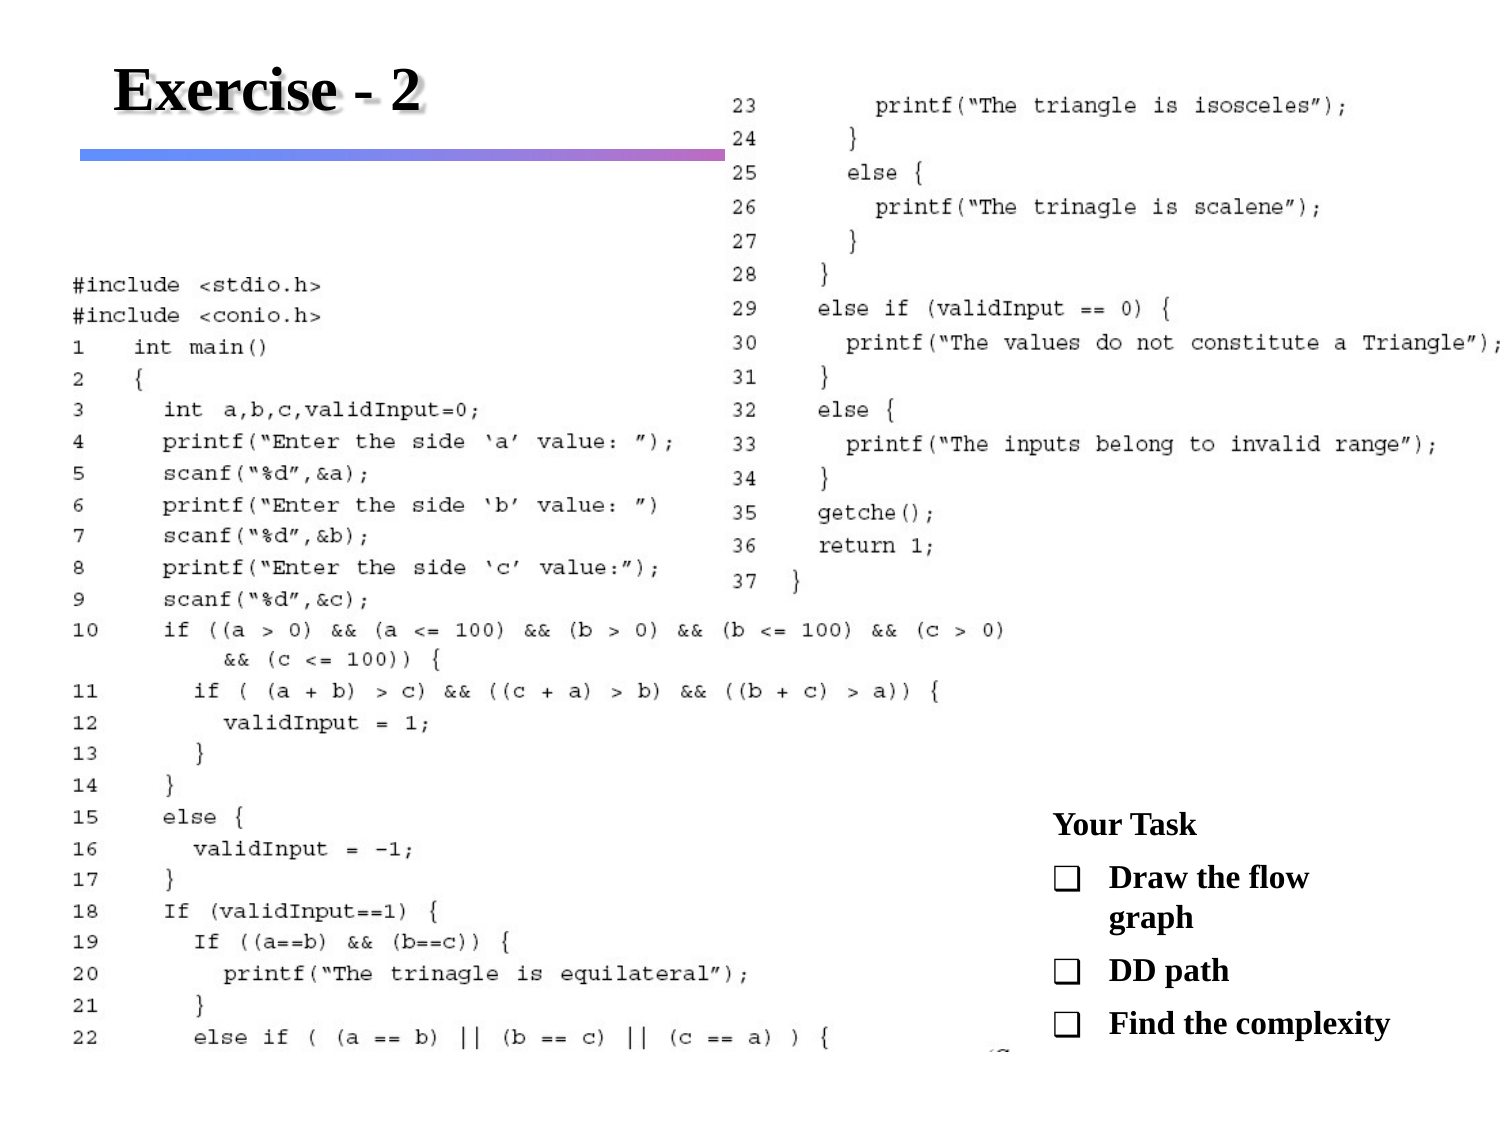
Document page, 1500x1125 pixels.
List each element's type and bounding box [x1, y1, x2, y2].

text_box [73, 32, 1500, 1052]
